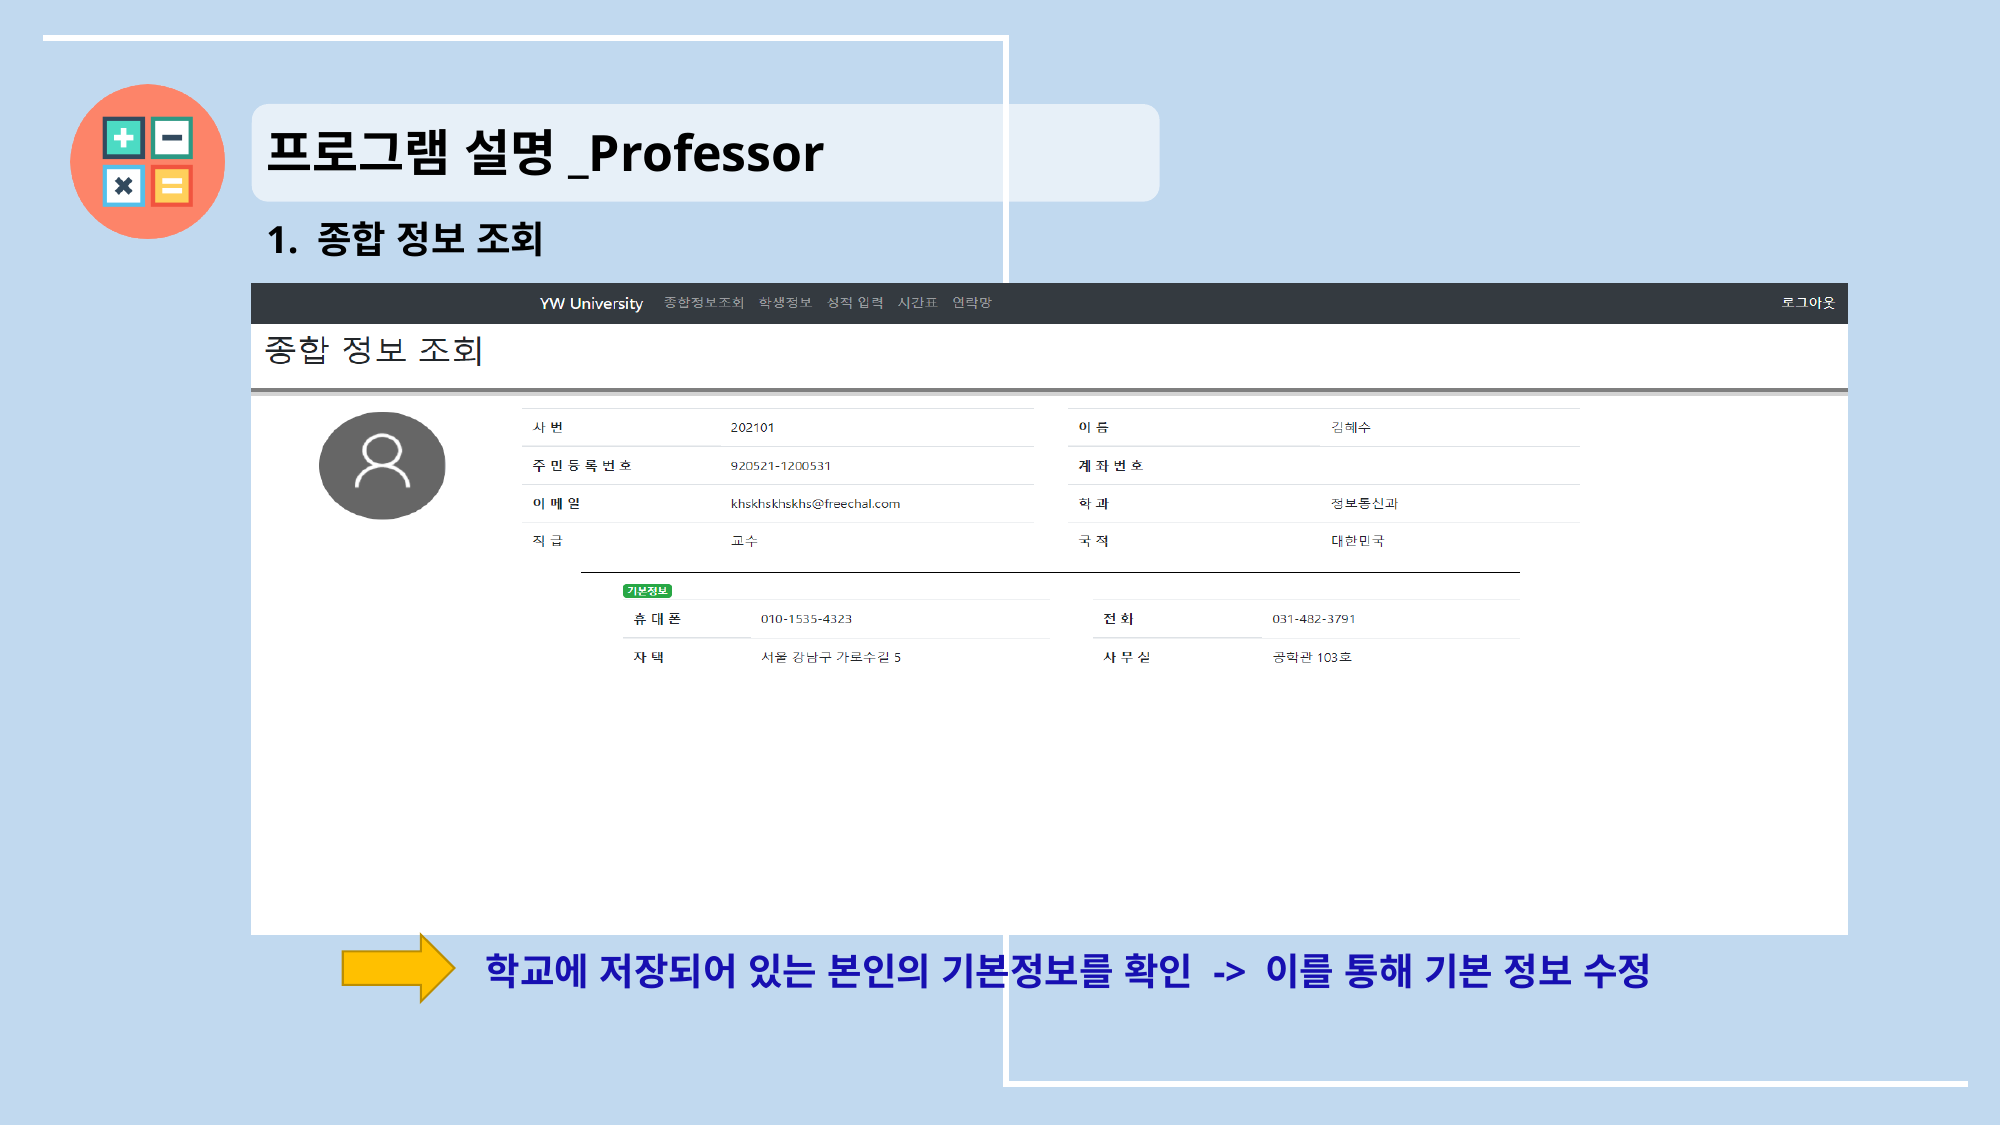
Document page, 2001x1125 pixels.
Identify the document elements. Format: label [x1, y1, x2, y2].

text_box [251, 104, 1160, 202]
picture [251, 283, 1848, 935]
picture [70, 84, 225, 239]
text_box [43, 37, 1968, 1085]
